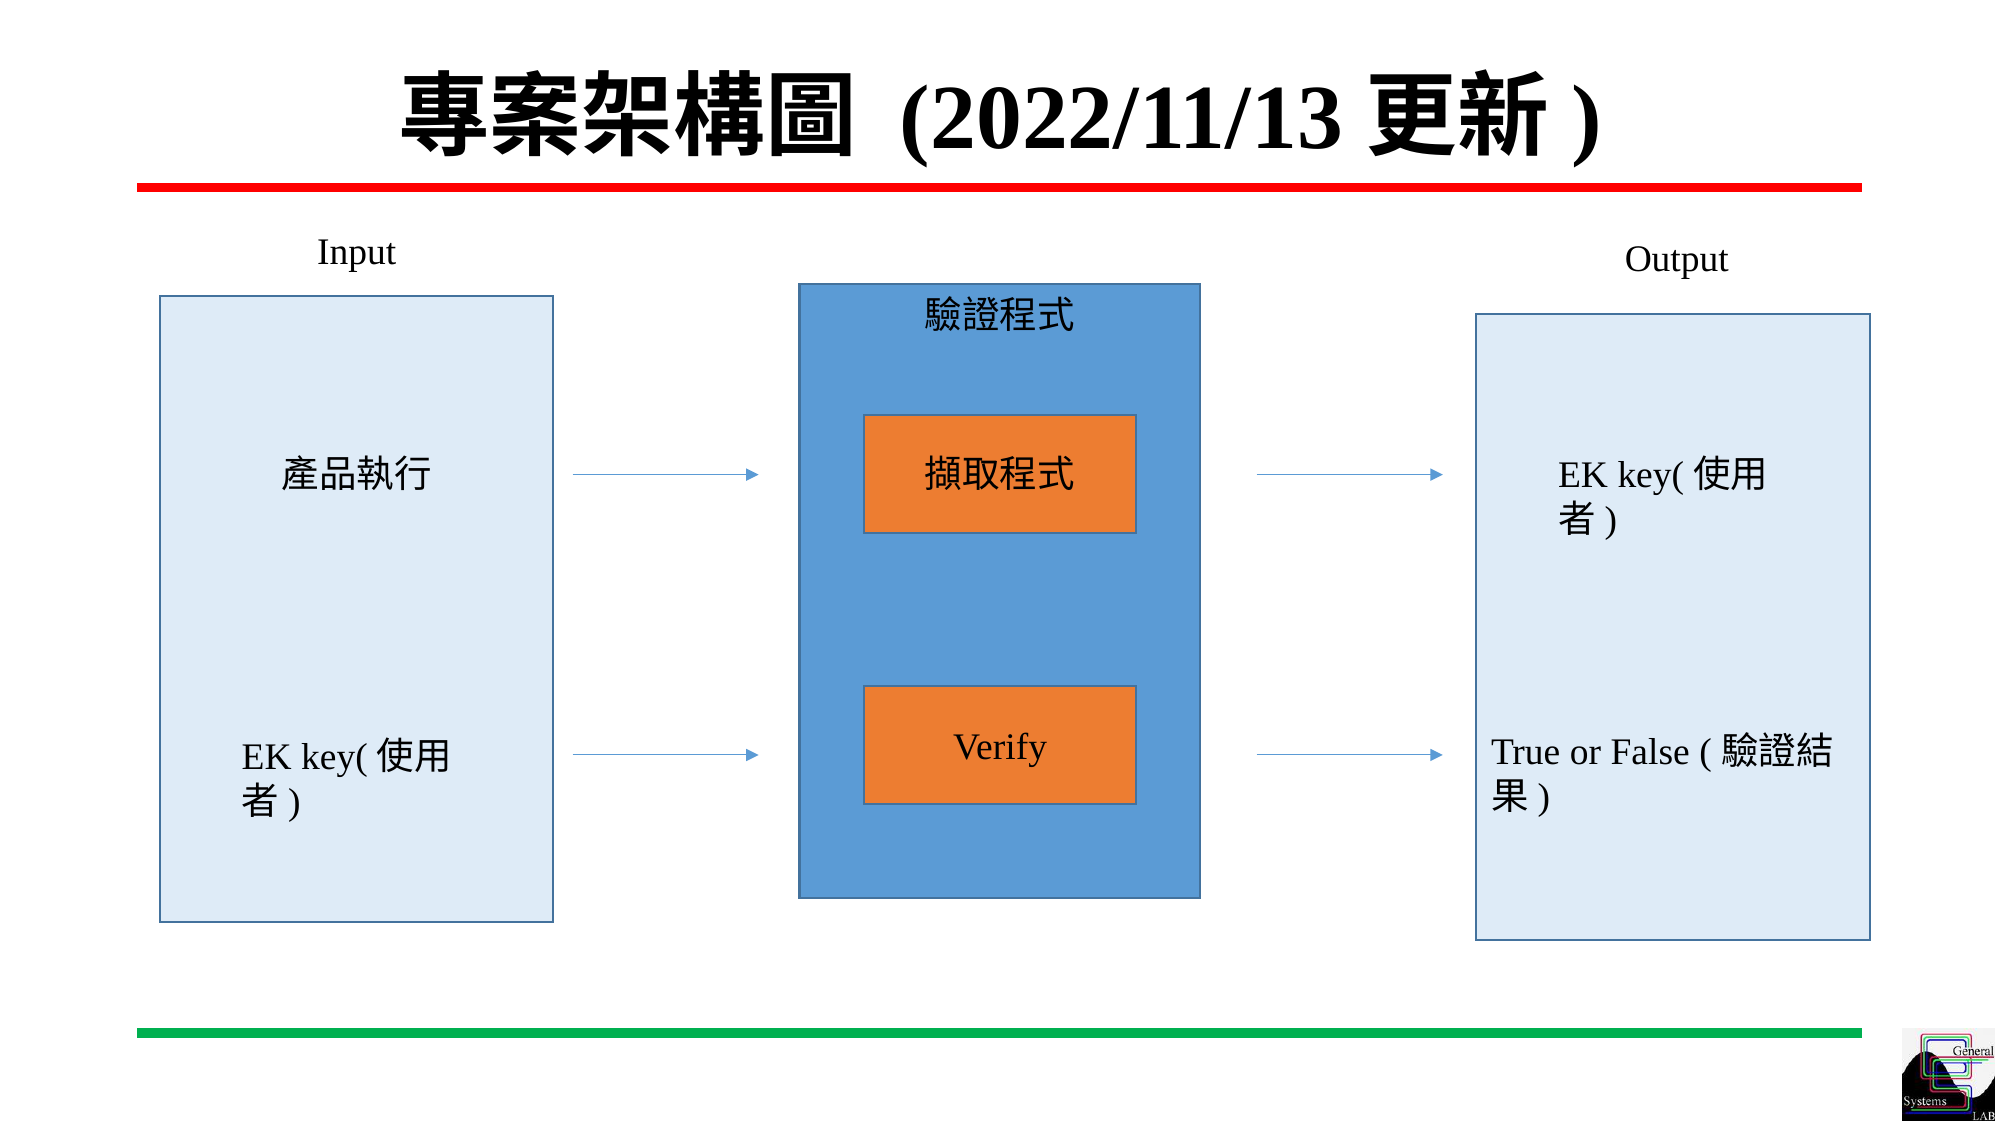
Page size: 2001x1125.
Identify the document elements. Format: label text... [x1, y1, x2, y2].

text_box 擷取程式 [837, 442, 1163, 503]
text_box EK key(使用者) [1543, 442, 1803, 548]
text_box [863, 775, 1137, 805]
text_box EK key(使用者) [226, 724, 509, 830]
text_box [863, 685, 1137, 714]
text_box [1475, 313, 1871, 941]
picture [1902, 1028, 1995, 1121]
text_box True or False (驗證結果) [1476, 719, 1878, 825]
text_box [159, 295, 554, 923]
title 專案架構圖 (2022/11/13更新) [137, 59, 1863, 178]
text_box [863, 414, 1137, 442]
text_box Verify [837, 714, 1163, 775]
text_box Input [226, 220, 487, 280]
text_box [863, 503, 1137, 534]
text_box Output [1547, 226, 1807, 287]
text_box 驗證程式 [837, 284, 1163, 344]
text_box 產品執行 [226, 442, 487, 503]
text_box [798, 283, 1201, 899]
